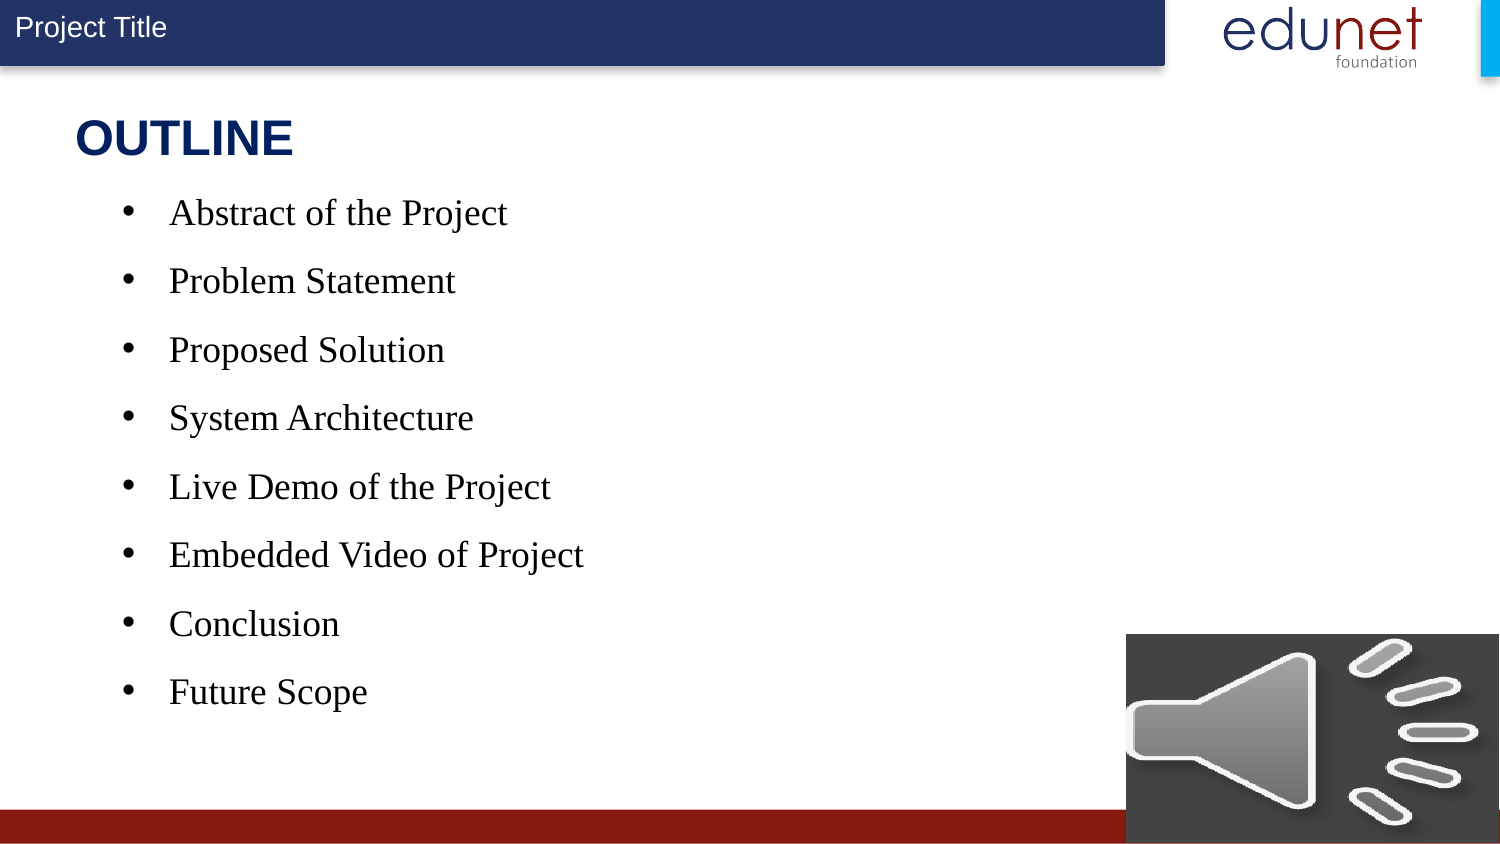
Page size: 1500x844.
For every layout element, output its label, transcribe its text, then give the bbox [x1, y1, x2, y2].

text_box Abstract of the Project Problem Statement Proposed Solution System Architecture Live Demo of the Project Embedded Video of Project Conclusion Future Scope [107, 173, 1245, 720]
picture [1124, 632, 1500, 844]
text_box OUTLINE [60, 98, 819, 174]
picture [1219, 4, 1424, 72]
